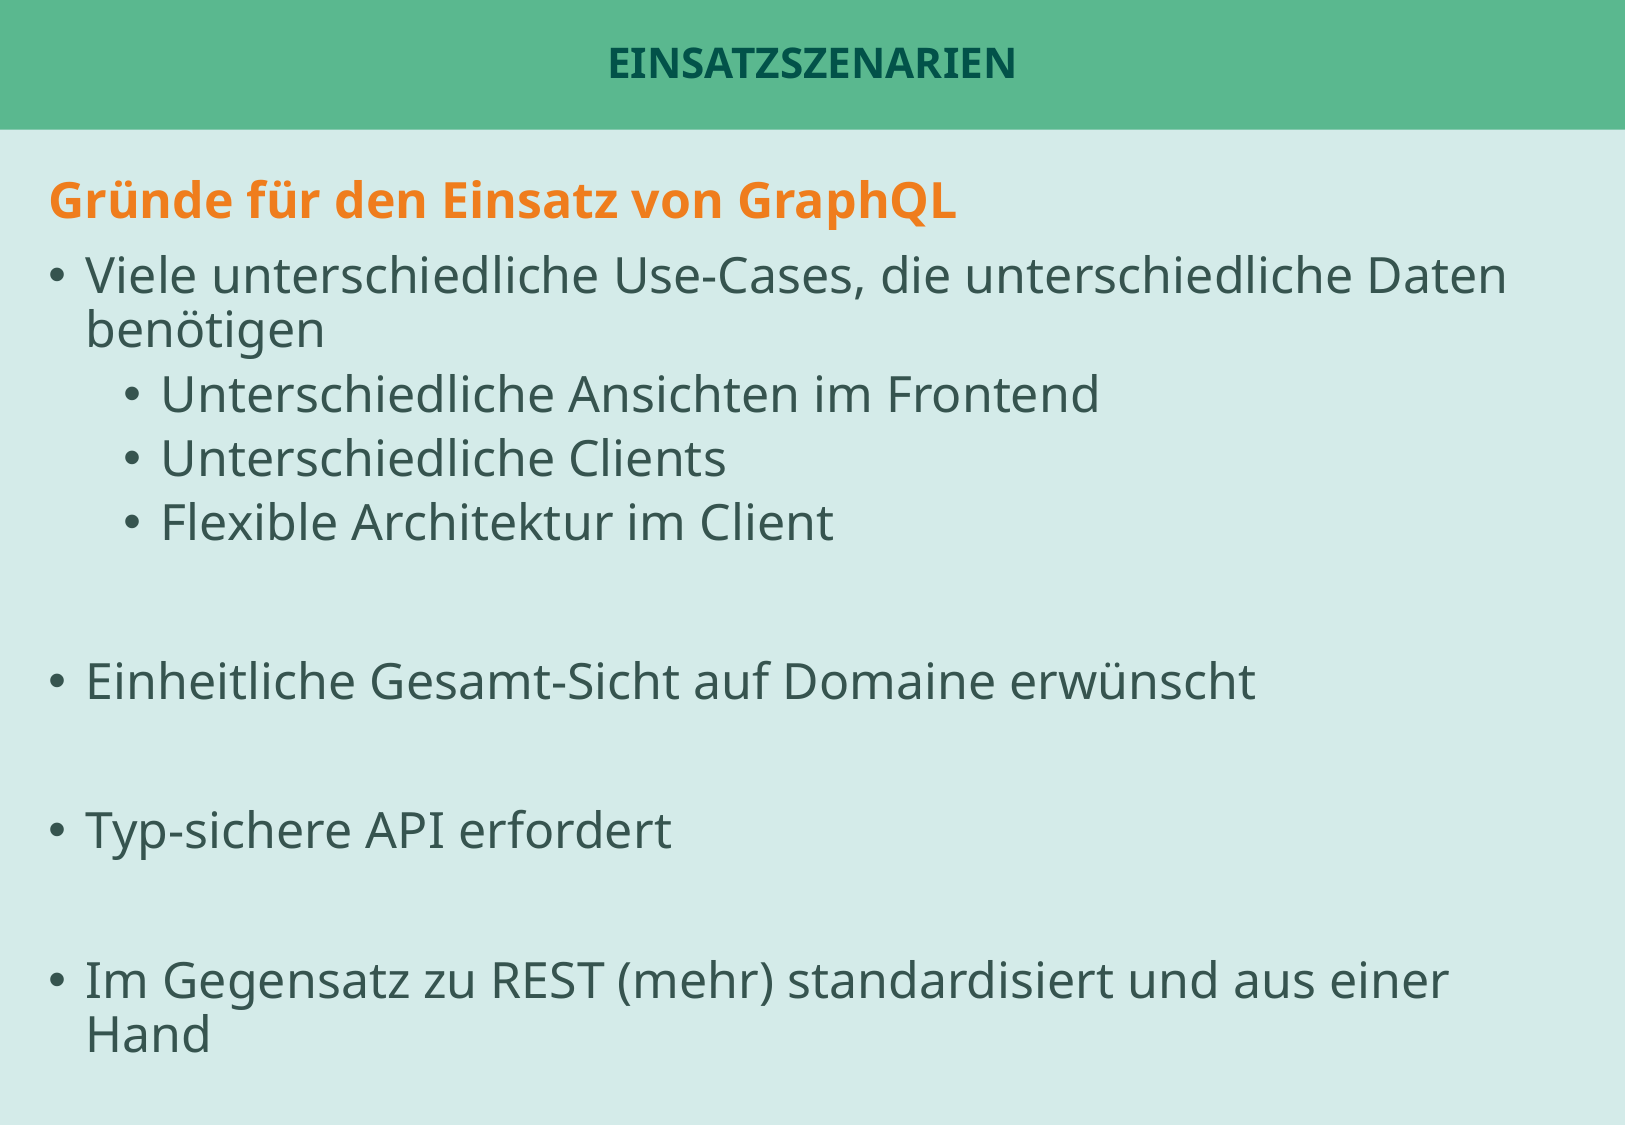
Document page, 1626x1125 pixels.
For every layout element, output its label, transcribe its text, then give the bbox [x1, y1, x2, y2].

title Einsatzszenarien [0, 0, 1625, 130]
list Gründe für den Einsatz von GraphQL Viele unterschiedliche Use-Cases, die unterschiedliche Daten benötigen Unterschiedliche Ansichten im Frontend Unterschiedliche Clients Flexible Architektur im Client Einheitliche Gesamt-Sicht auf Domaine erwünscht Typ-sichere API erfordert Im Gegensatz zu REST (mehr) standardisiert und aus einer Hand [33, 168, 1592, 1043]
